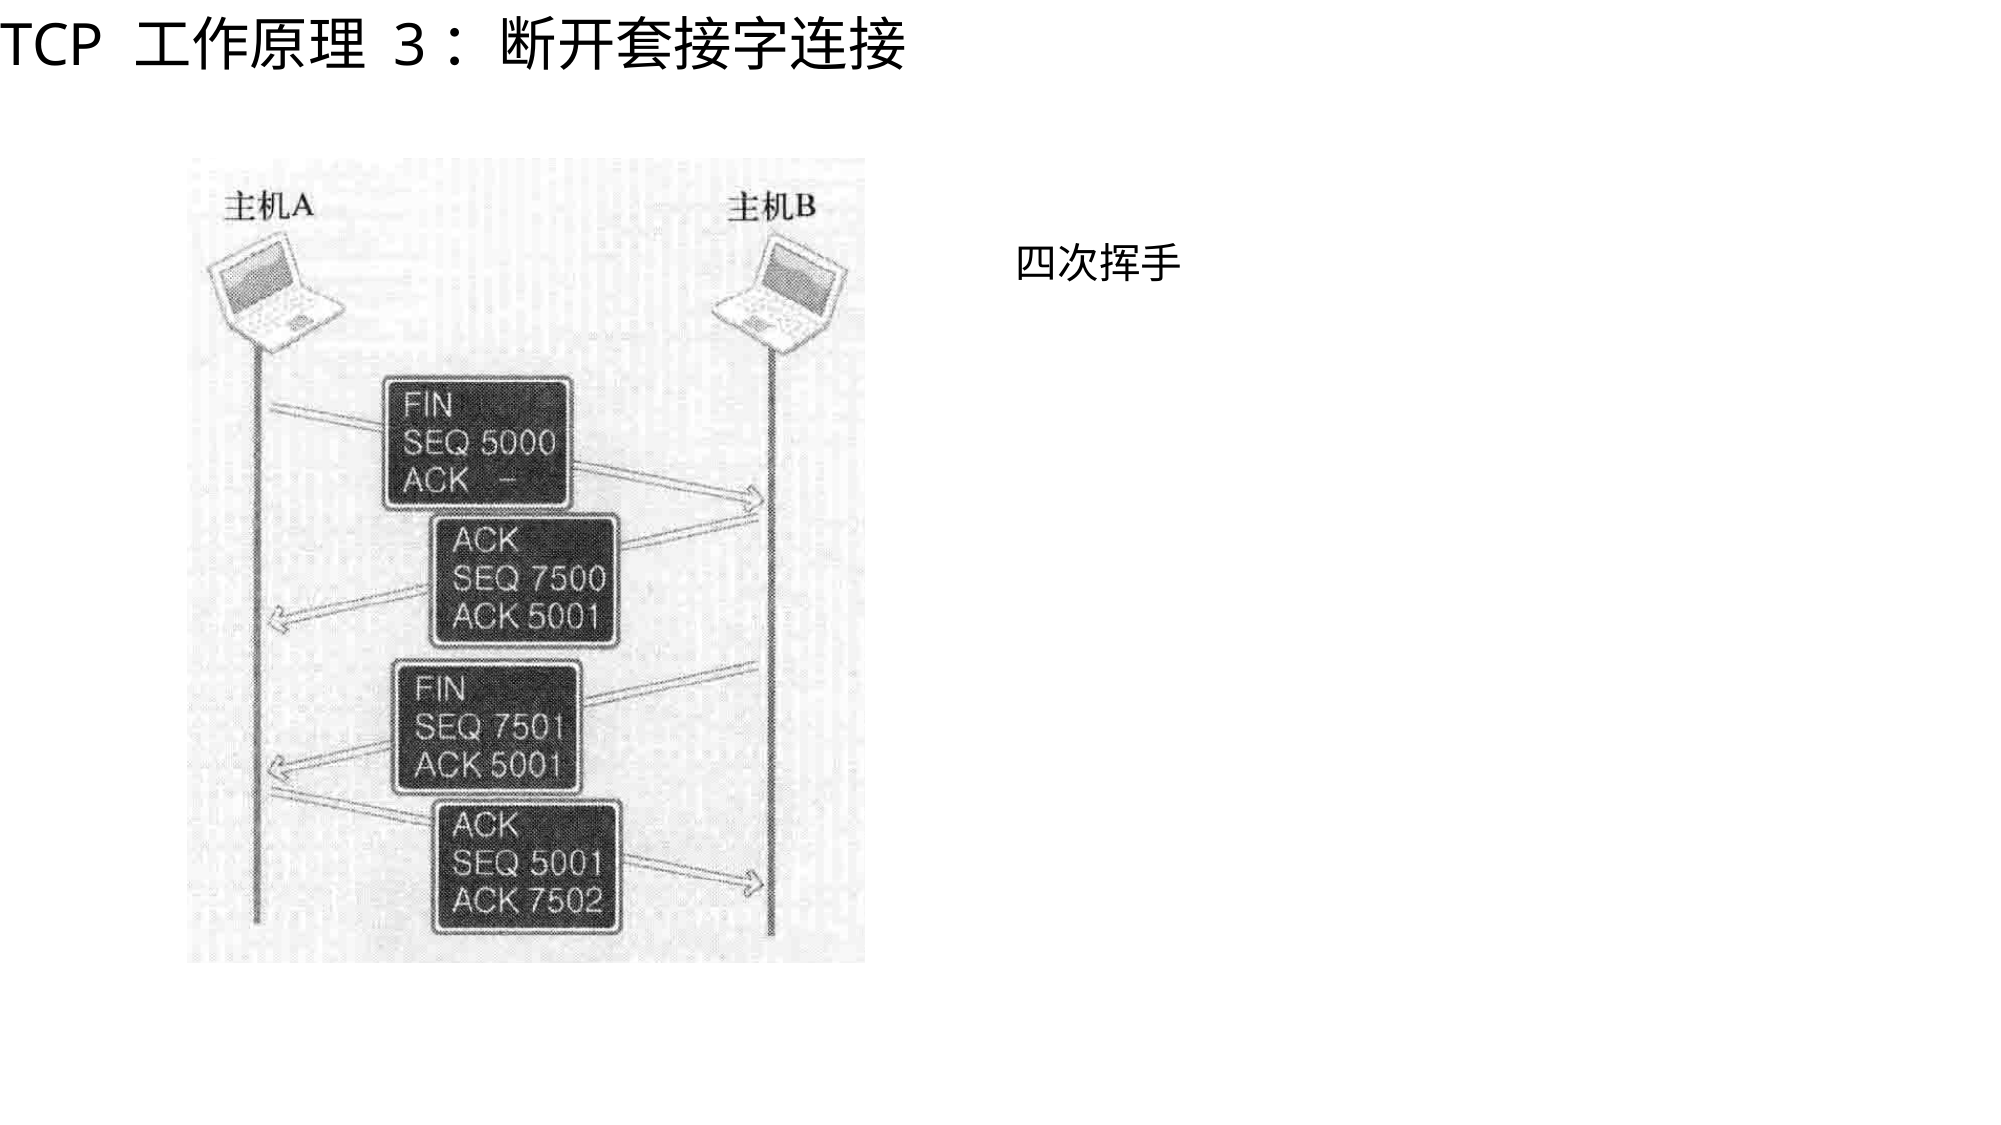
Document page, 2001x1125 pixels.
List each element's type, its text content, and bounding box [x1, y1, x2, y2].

text_box 四次挥手 [1000, 229, 1198, 295]
text_box TCP 工作原理 3：断开套接字连接 [0, 0, 922, 85]
picture [187, 158, 865, 963]
